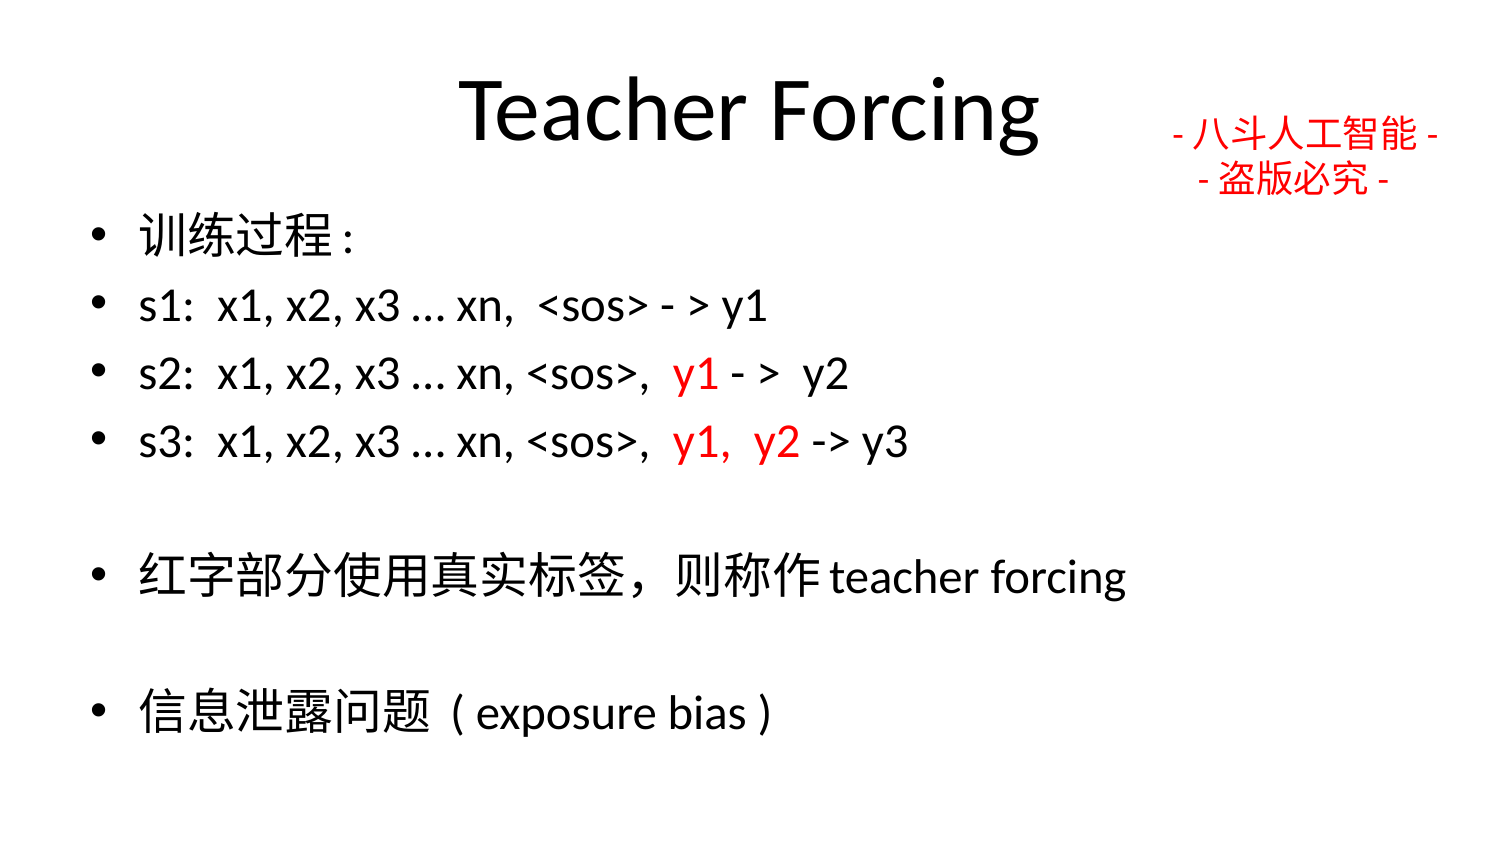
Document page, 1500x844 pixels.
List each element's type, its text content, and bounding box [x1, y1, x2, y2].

title Teacher Forcing [75, 33, 1425, 175]
list 训练过程: s1: x1, x2, x3 … xn, <sos> - > y1 s2: x1, x2, x3 … xn, <sos>, y1 - > y2 s3: x1, x2, x3 … xn, <sos>, y1, y2 -> y3 红字部分使用真实标签，则称作teacher forcing 信息泄露问题 ( exposure bias ) [75, 196, 1425, 754]
text_box -八斗人工智能- -盗版必究- [1157, 102, 1500, 208]
